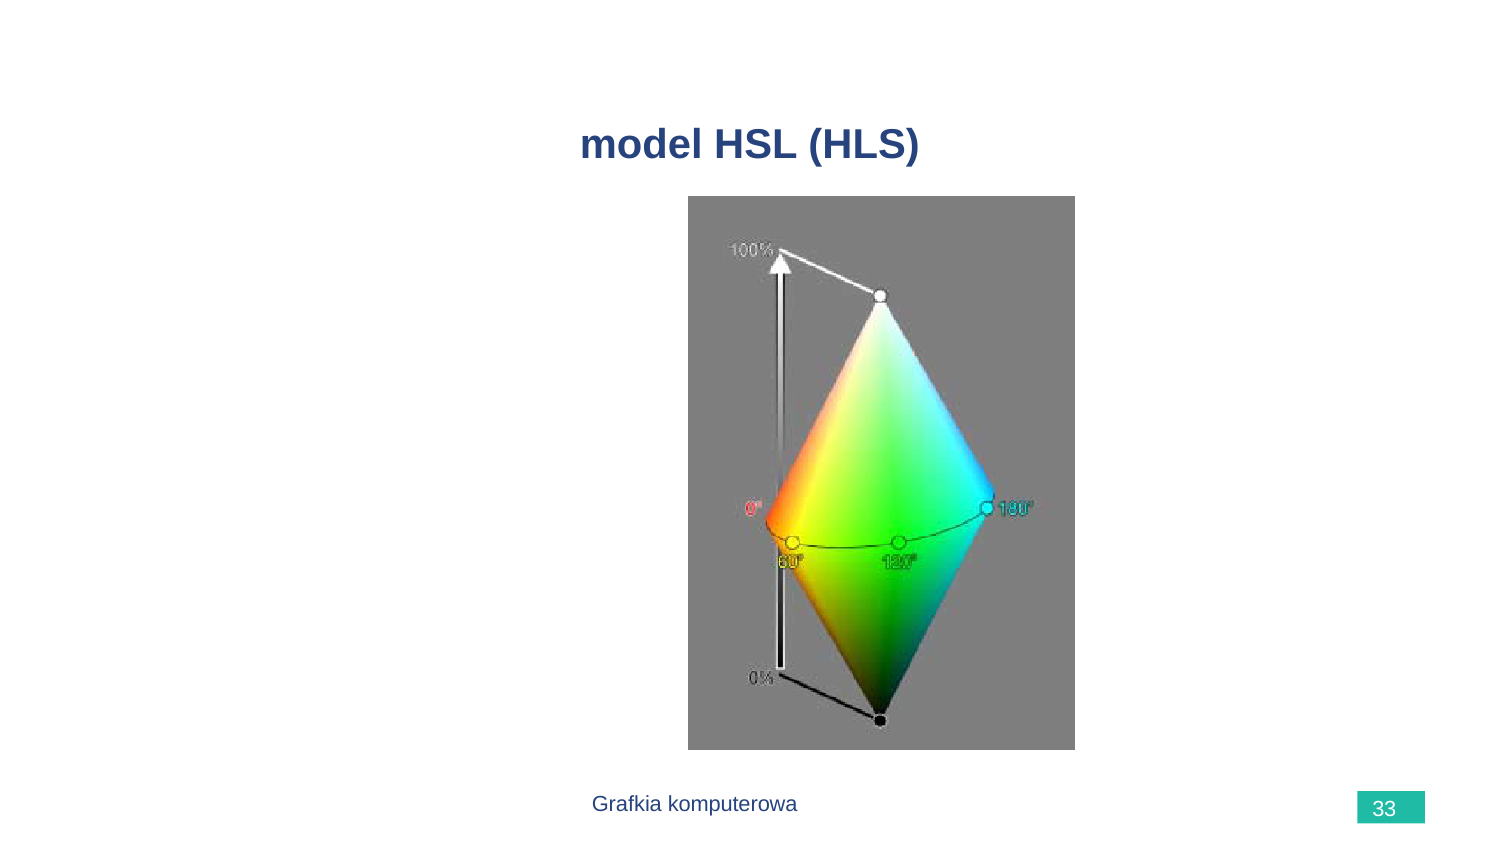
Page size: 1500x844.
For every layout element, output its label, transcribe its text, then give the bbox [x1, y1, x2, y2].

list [687, 196, 1075, 751]
footer Grafkia komputerowa [275, 782, 1115, 827]
slide_number 33 [1357, 791, 1425, 824]
title model HSL (HLS) [75, 33, 1425, 175]
